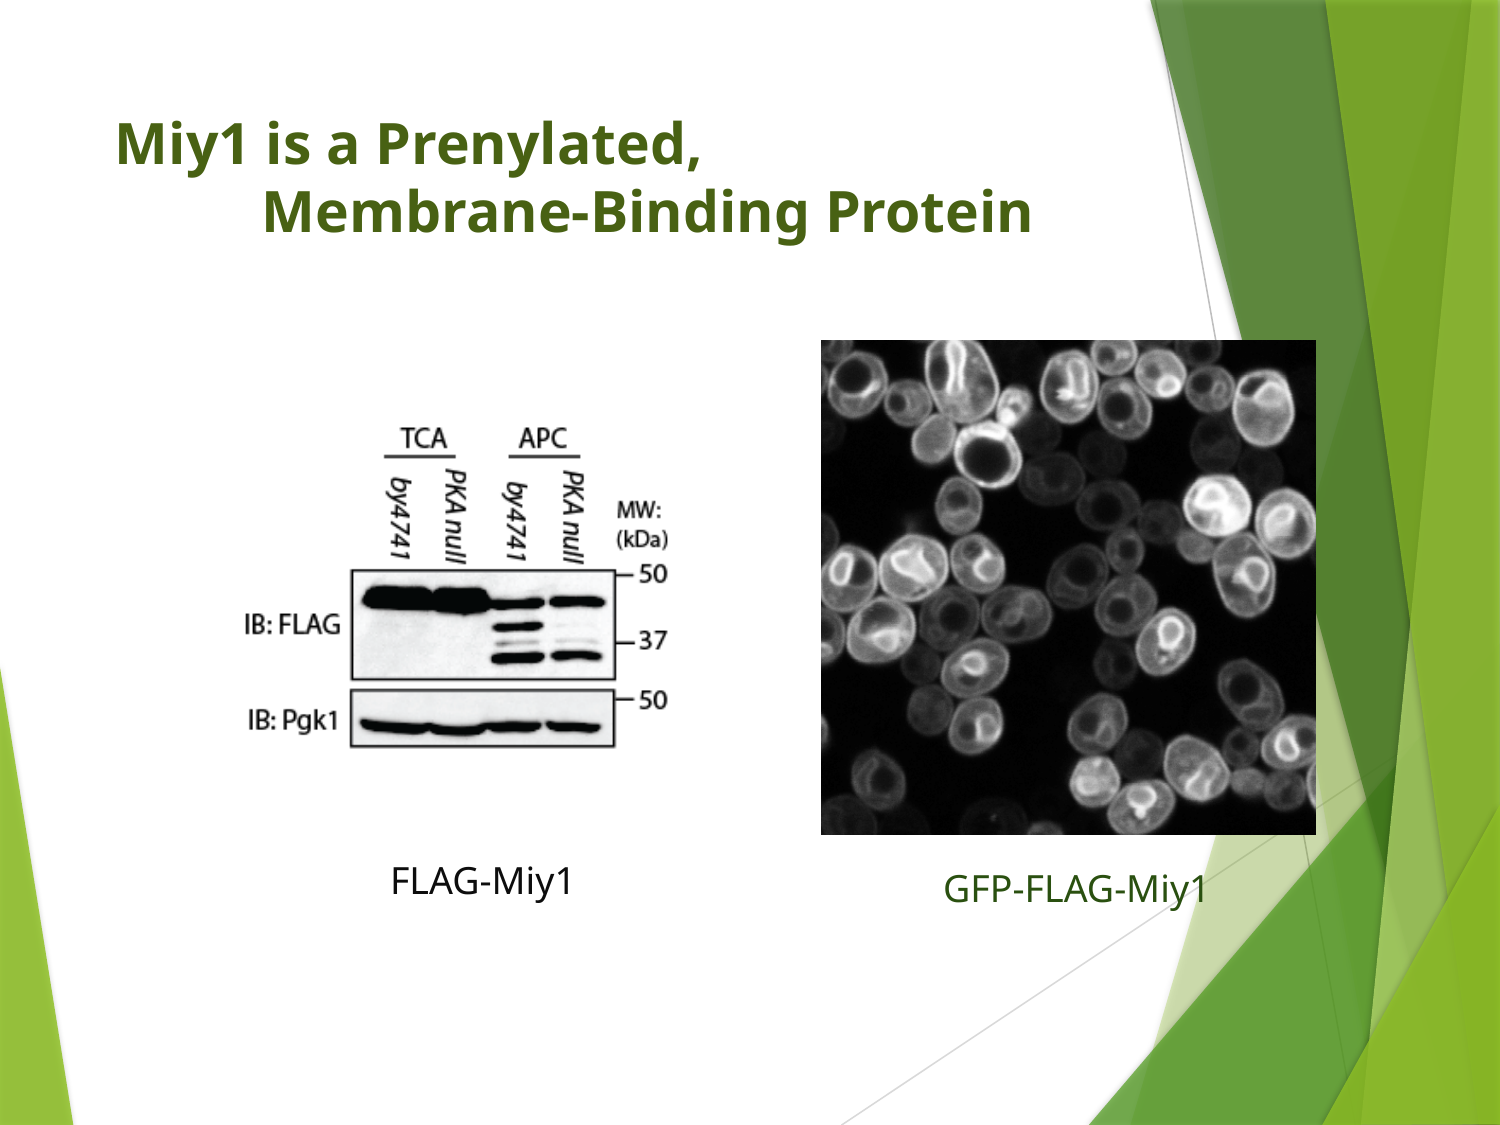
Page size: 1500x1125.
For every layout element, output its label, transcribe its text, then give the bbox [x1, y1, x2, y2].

title Miy1 is a Prenylated, Membrane-Binding Protein [99, 99, 1142, 317]
text_box GFP-FLAG-Miy1 [928, 858, 1226, 918]
text_box FLAG-Miy1 [375, 849, 592, 910]
picture [821, 340, 1316, 835]
picture [195, 374, 725, 801]
